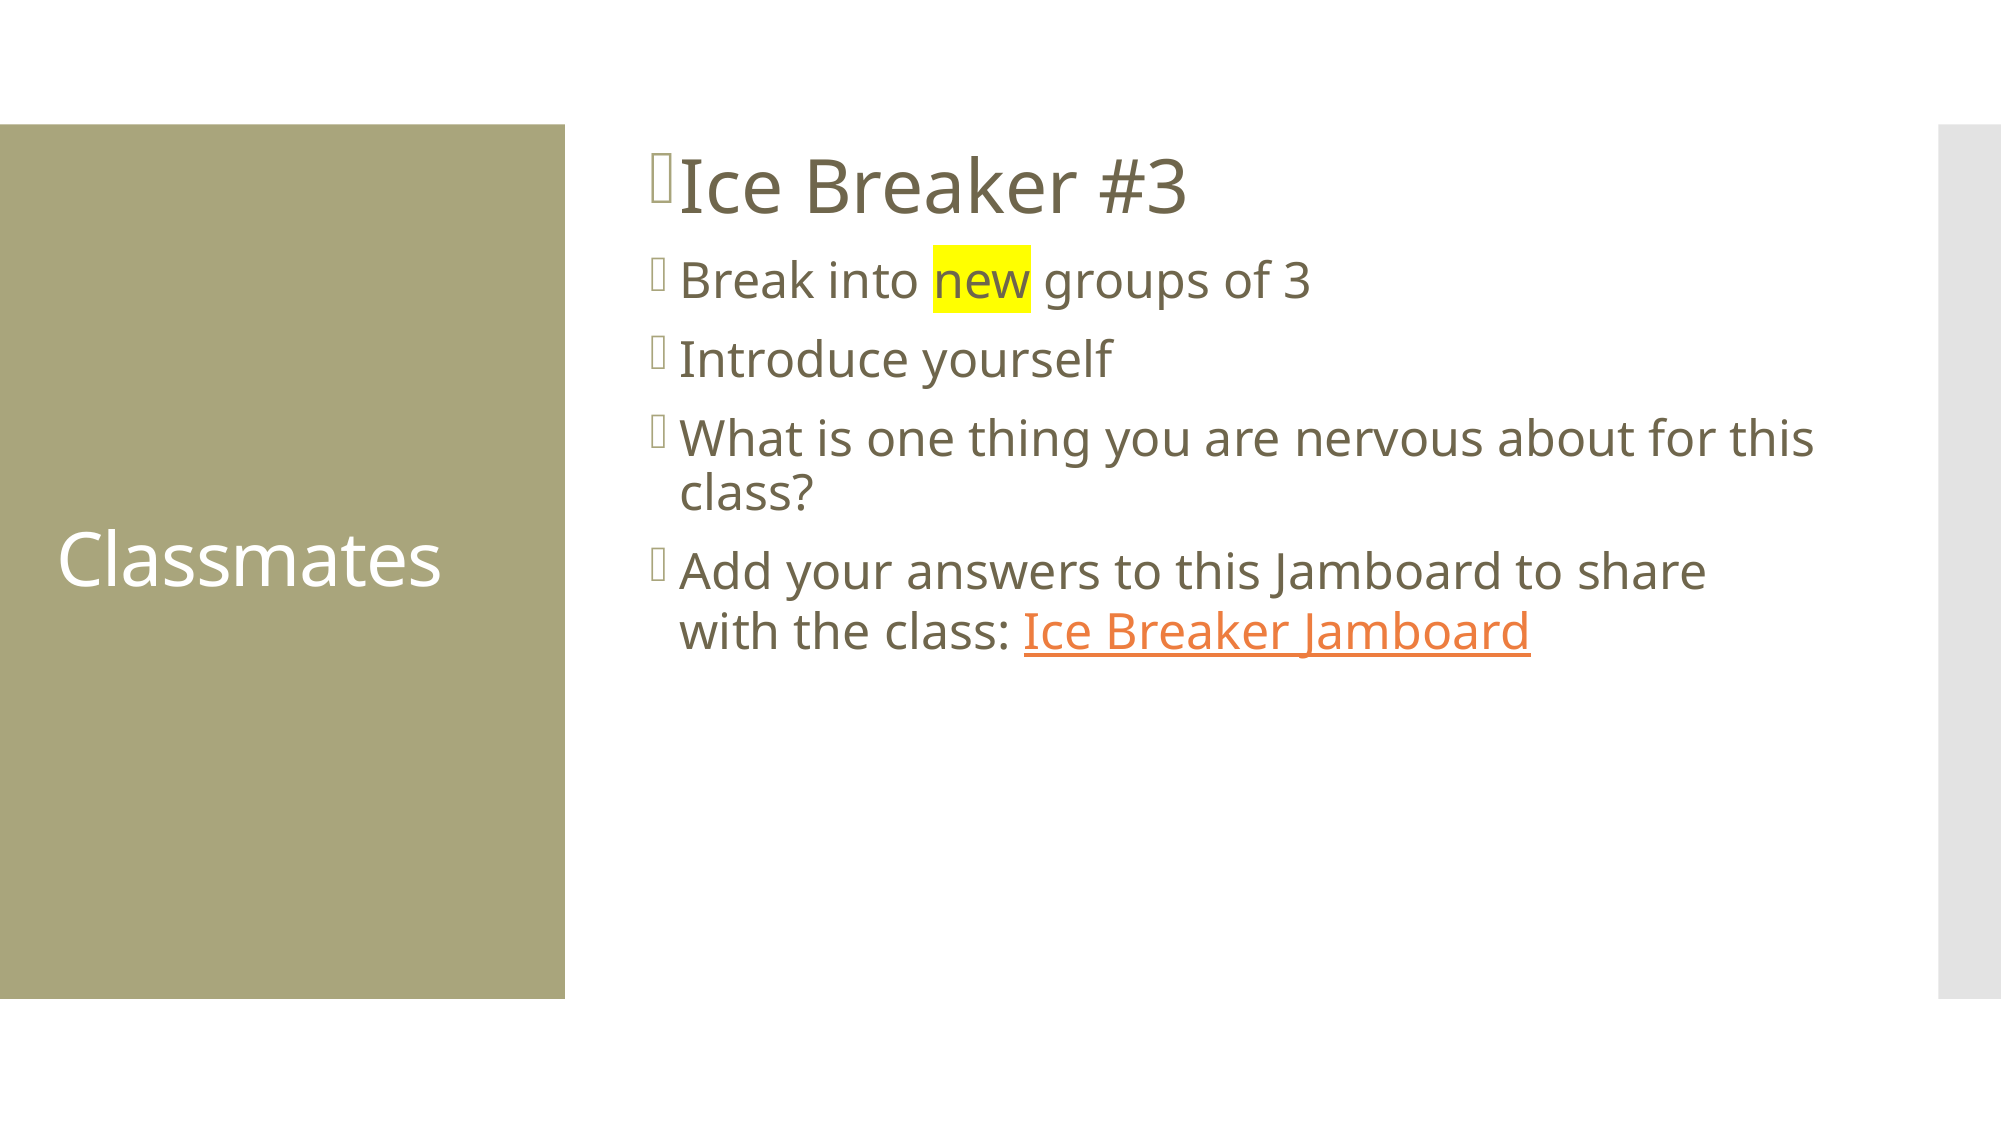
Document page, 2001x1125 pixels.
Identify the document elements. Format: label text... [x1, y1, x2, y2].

list Ice Breaker #3 Break into new groups of 3 Introduce yourself What is one thing you are nervous about for this class? Add your answers to this Jamboard to share with the class: Ice Breaker Jamboard [634, 141, 1835, 982]
title Classmates [41, 184, 525, 940]
